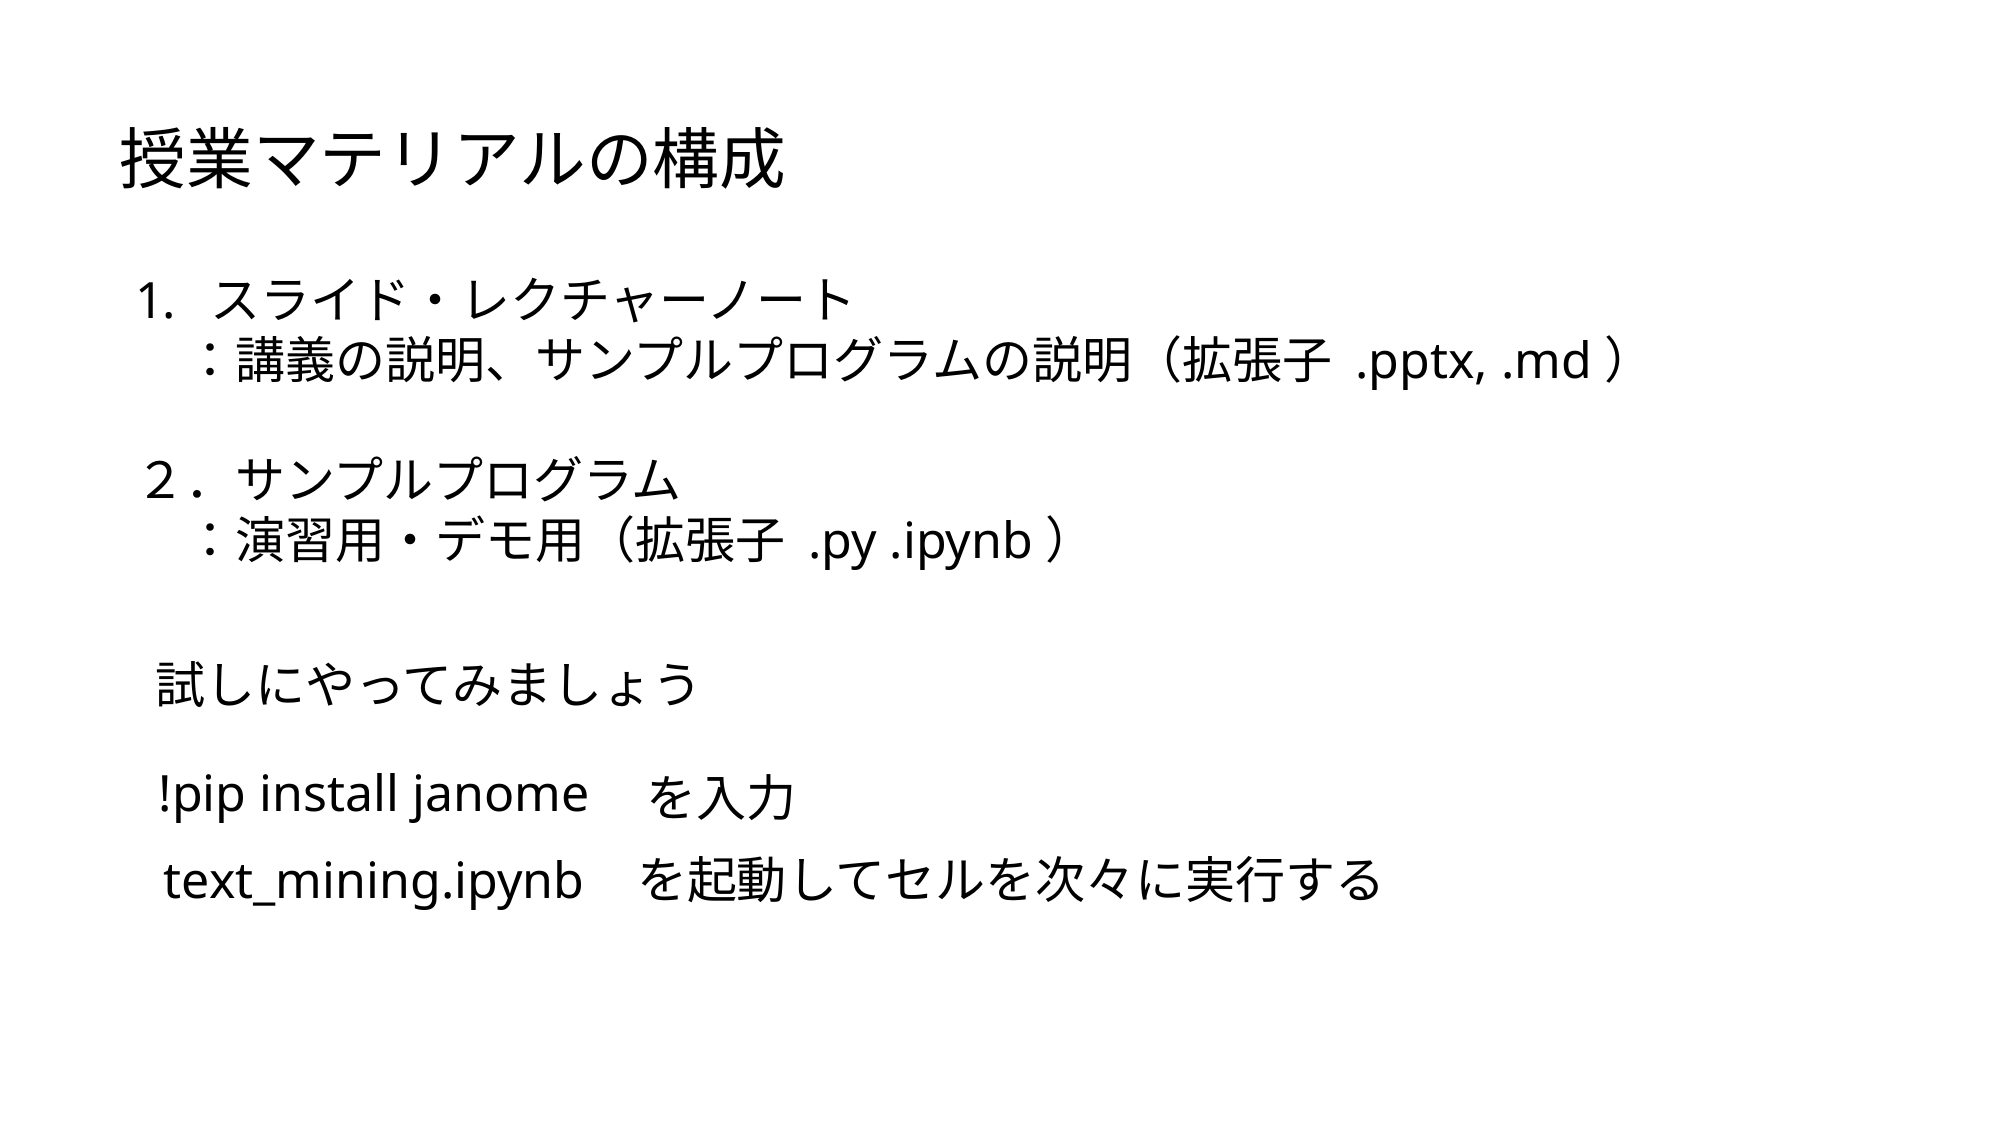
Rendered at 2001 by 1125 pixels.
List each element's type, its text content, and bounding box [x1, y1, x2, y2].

text_box を起動してセルを次々に実行する [622, 840, 1401, 916]
text_box を入力 [631, 759, 812, 835]
text_box 試しにやってみましょう [140, 646, 718, 722]
text_box !pip install janome [144, 754, 606, 829]
text_box スライド・レクチャーノート ：講義の説明、サンプルプログラムの説明（拡張子 .pptx, .md） ２．サンプルプログラム ：演習用・デモ用（拡張子 .py .ipynb） [120, 260, 1852, 636]
text_box text_mining.ipynb [149, 840, 600, 916]
text_box 授業マテリアルの構成 [105, 109, 802, 204]
